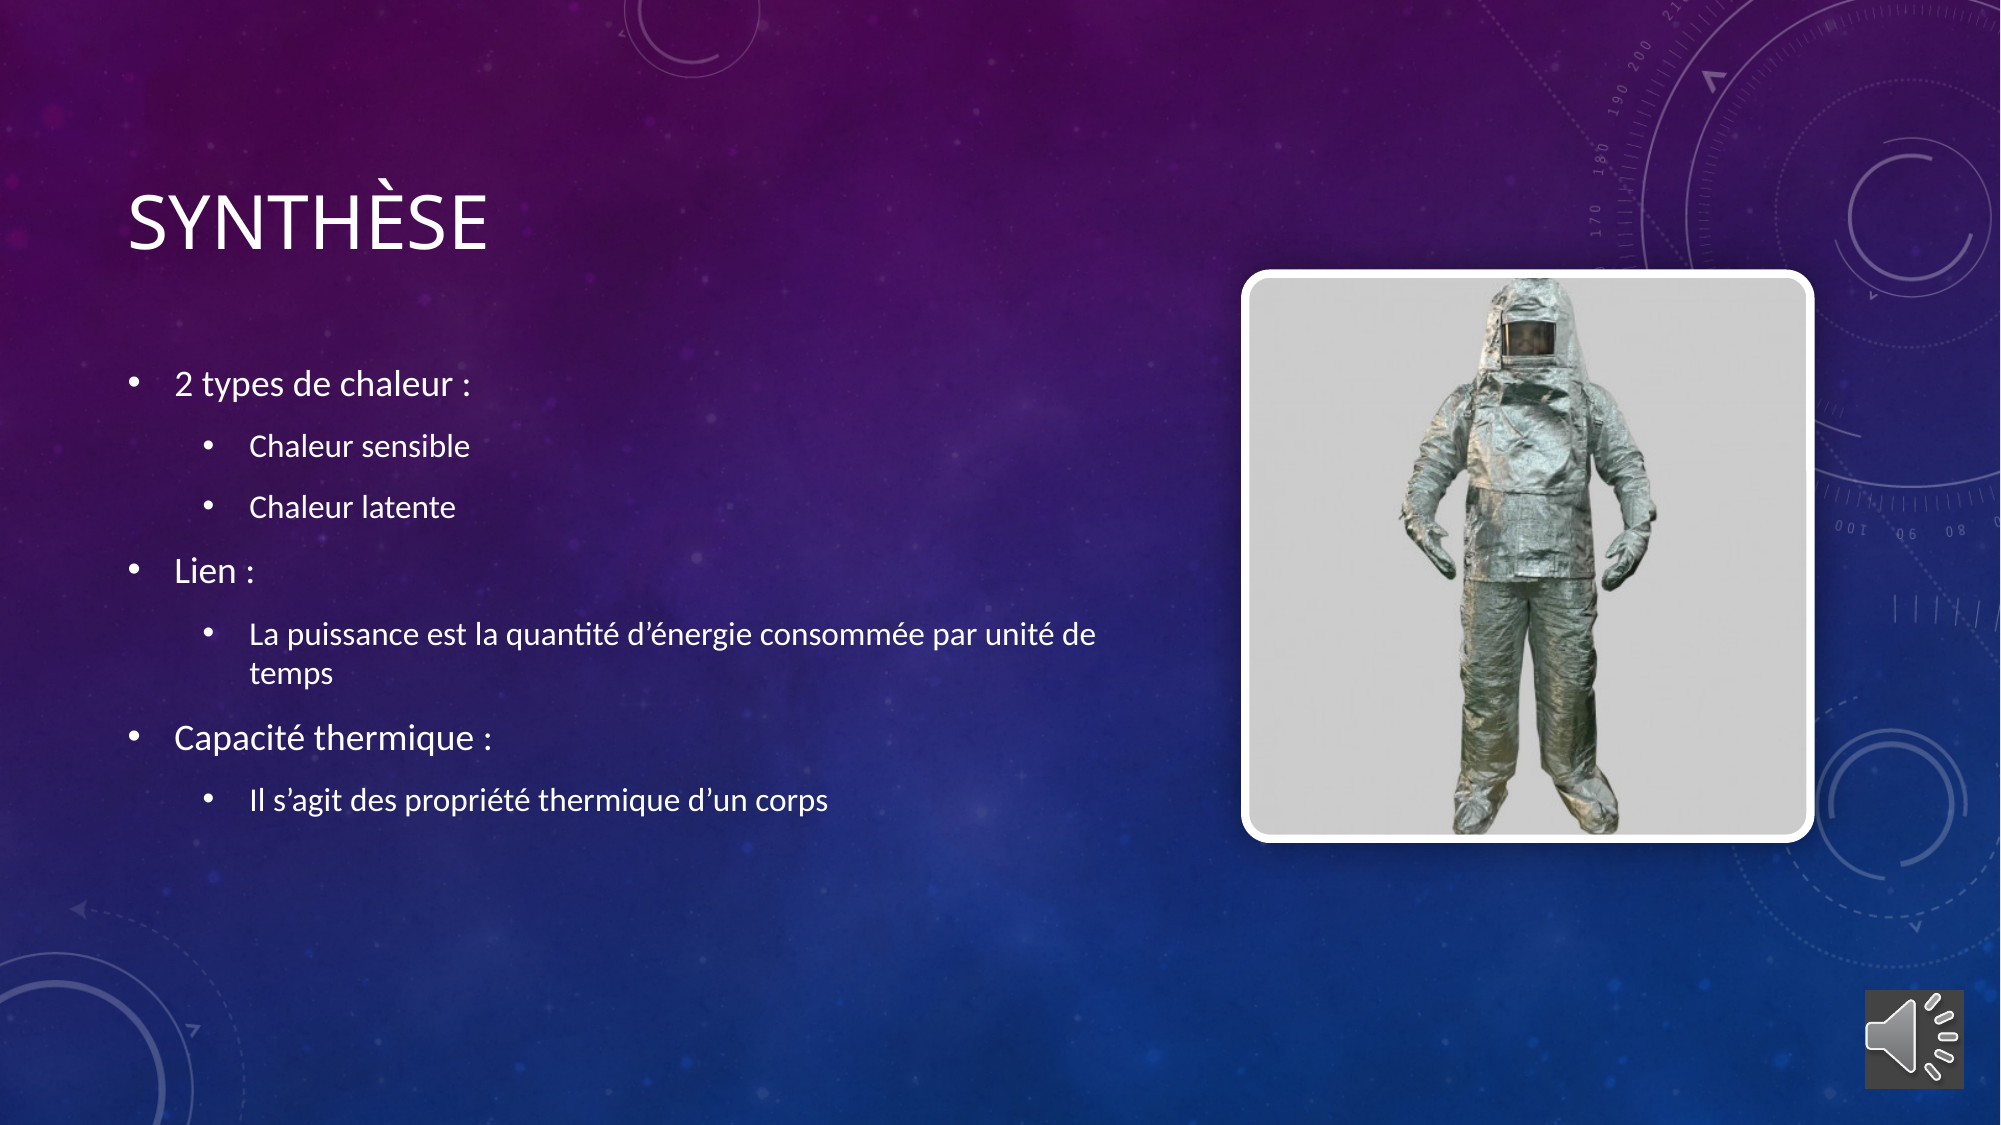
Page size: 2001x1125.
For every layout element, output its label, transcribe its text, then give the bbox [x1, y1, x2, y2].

picture [0, 0, 2001, 1125]
title Synthèse [112, 99, 1144, 339]
list 2 types de chaleur : Chaleur sensible Chaleur latente Lien : La puissance est la quantité d’énergie consommée par unité de temps Capacité thermique : Il s’agit des propriété thermique d’un corps [112, 351, 1144, 950]
